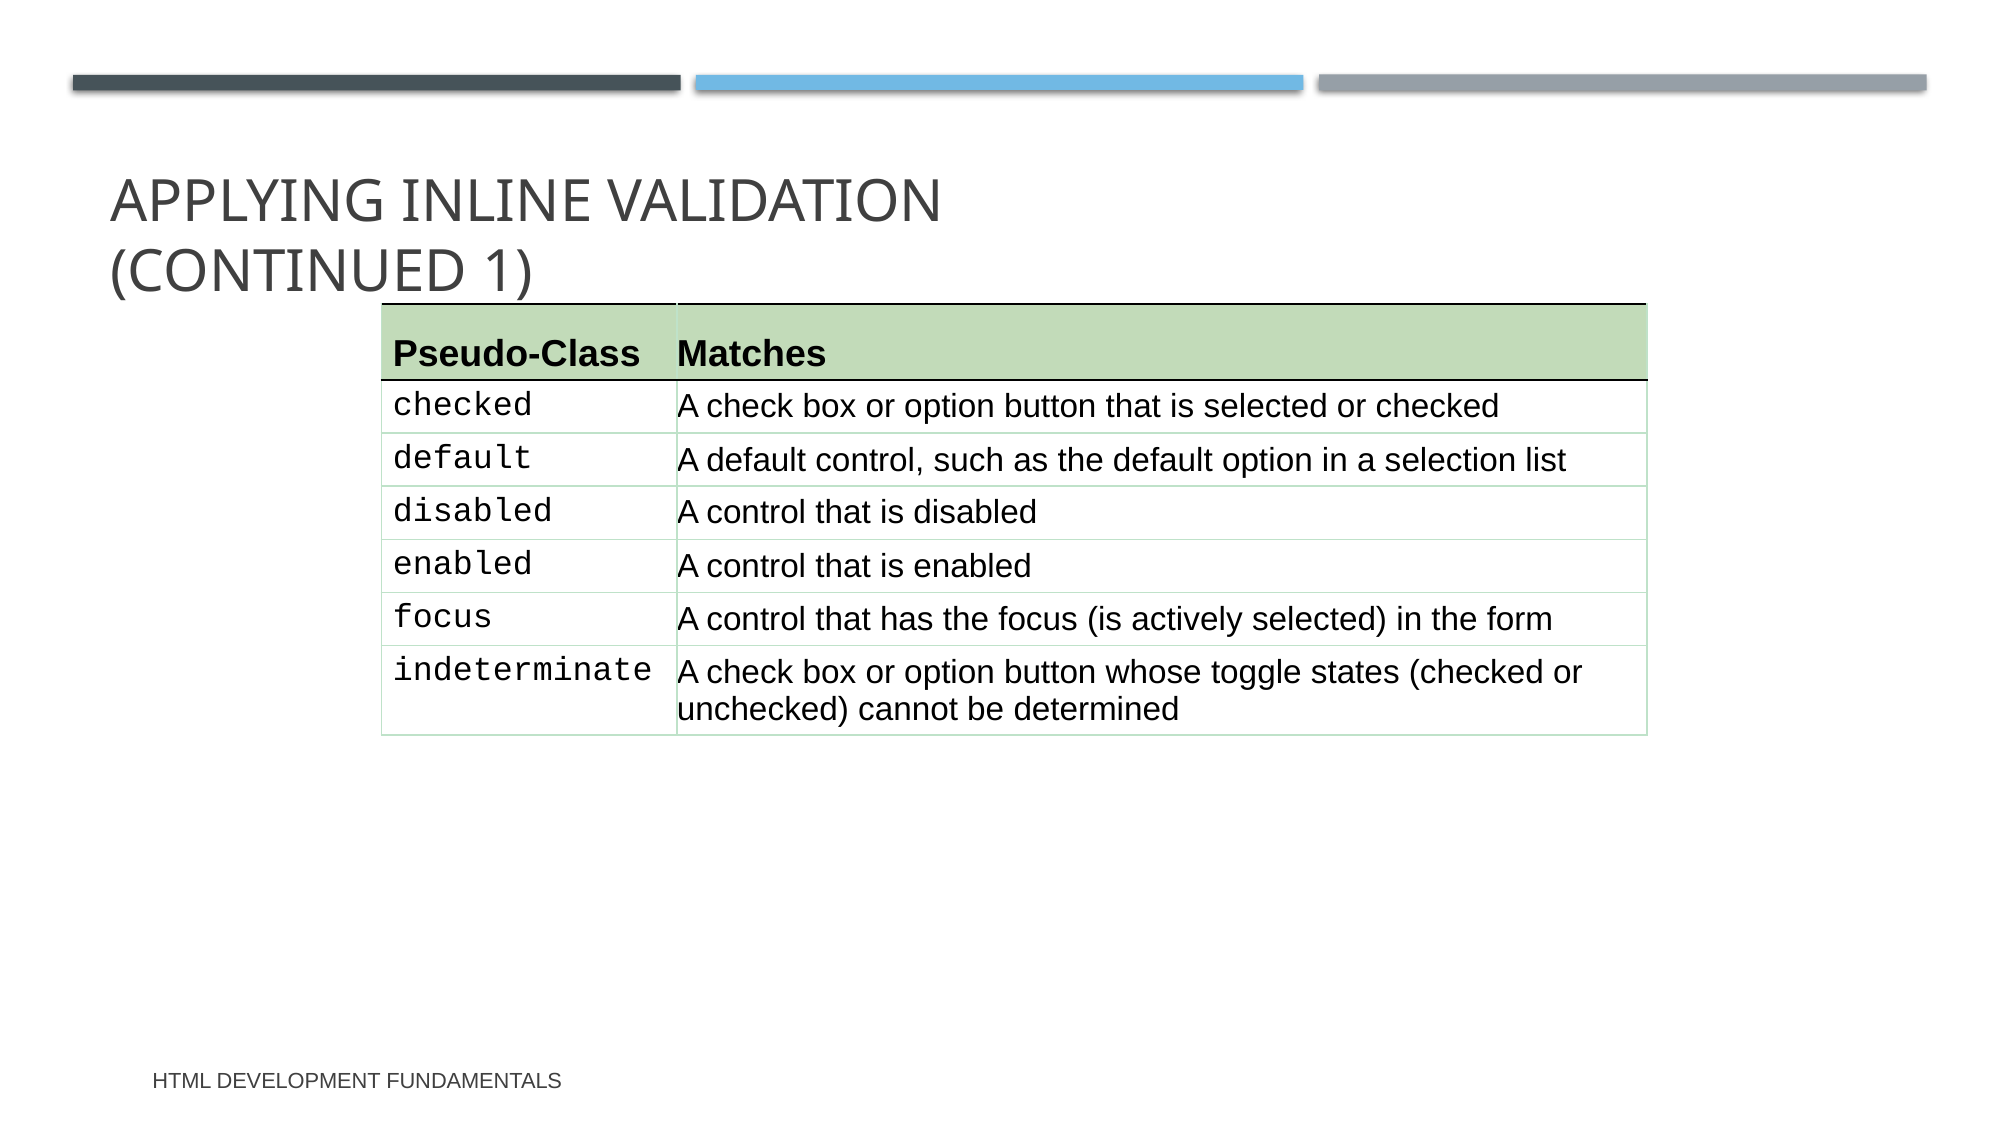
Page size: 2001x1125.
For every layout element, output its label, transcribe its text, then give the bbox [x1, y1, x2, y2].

table_cell default [382, 434, 676, 485]
table_cell A control that is disabled [678, 487, 1646, 539]
table_cell disabled [382, 487, 676, 539]
table_cell A control that is enabled [678, 540, 1646, 592]
table_header Matches [678, 305, 1646, 379]
table_header Pseudo-Class [382, 305, 676, 379]
table_cell enabled [382, 540, 676, 592]
table_cell A check box or option button whose toggle states (checked or unchecked) cannot be determined [678, 646, 1646, 734]
footer HTML Development Fundamentals [137, 1050, 1582, 1110]
table_cell A control that has the focus (is actively selected) in the form [678, 593, 1646, 645]
table_cell focus [382, 593, 676, 645]
table_cell checked [382, 381, 676, 432]
table_cell A default control, such as the default option in a selection list [678, 434, 1646, 485]
title Applying Inline Validation (continued 1) [95, 115, 1905, 311]
table_cell A check box or option button that is selected or checked [678, 381, 1646, 432]
table_cell indeterminate [382, 646, 676, 734]
